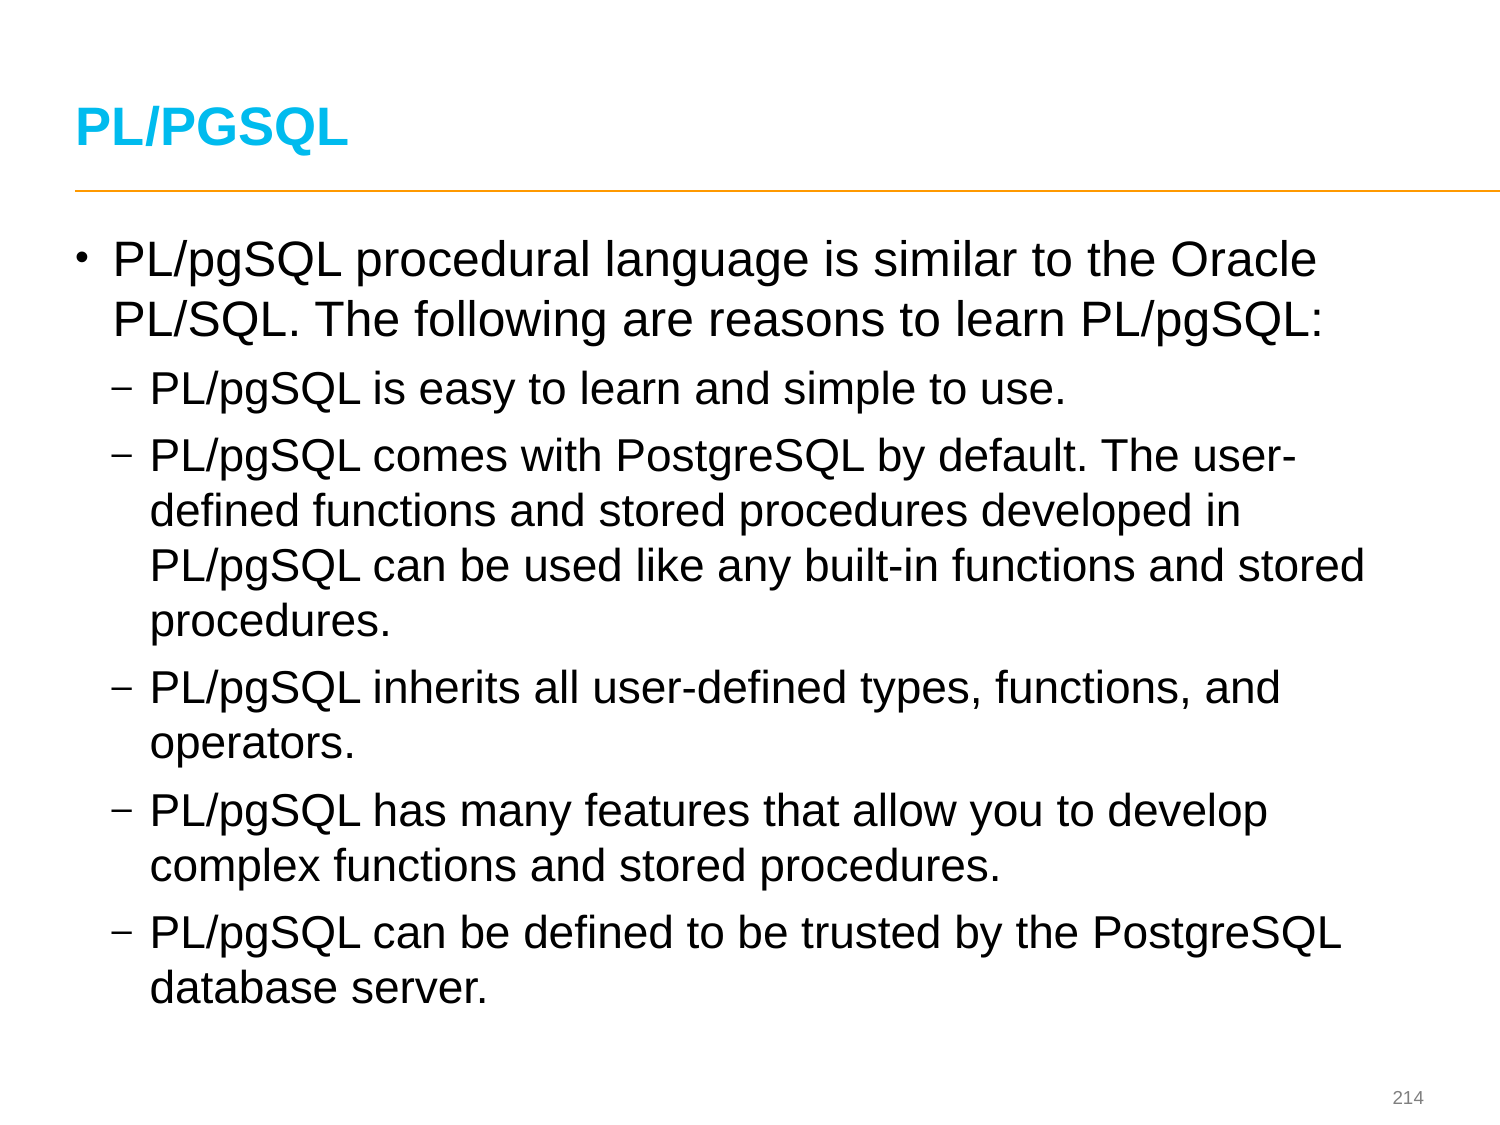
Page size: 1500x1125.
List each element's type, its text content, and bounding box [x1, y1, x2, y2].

title PL/PGSQL [75, 27, 1422, 157]
list PL/pgSQL procedural language is similar to the Oracle PL/SQL. The following are reasons to learn PL/pgSQL: PL/pgSQL is easy to learn and simple to use. PL/pgSQL comes with PostgreSQL by default. The user-defined functions and stored procedures developed in PL/pgSQL can be used like any built-in functions and stored procedures. PL/pgSQL inherits all user-defined types, functions, and operators. PL/pgSQL has many features that allow you to develop complex functions and stored procedures. PL/pgSQL can be defined to be trusted by the PostgreSQL database server. [75, 226, 1425, 1018]
